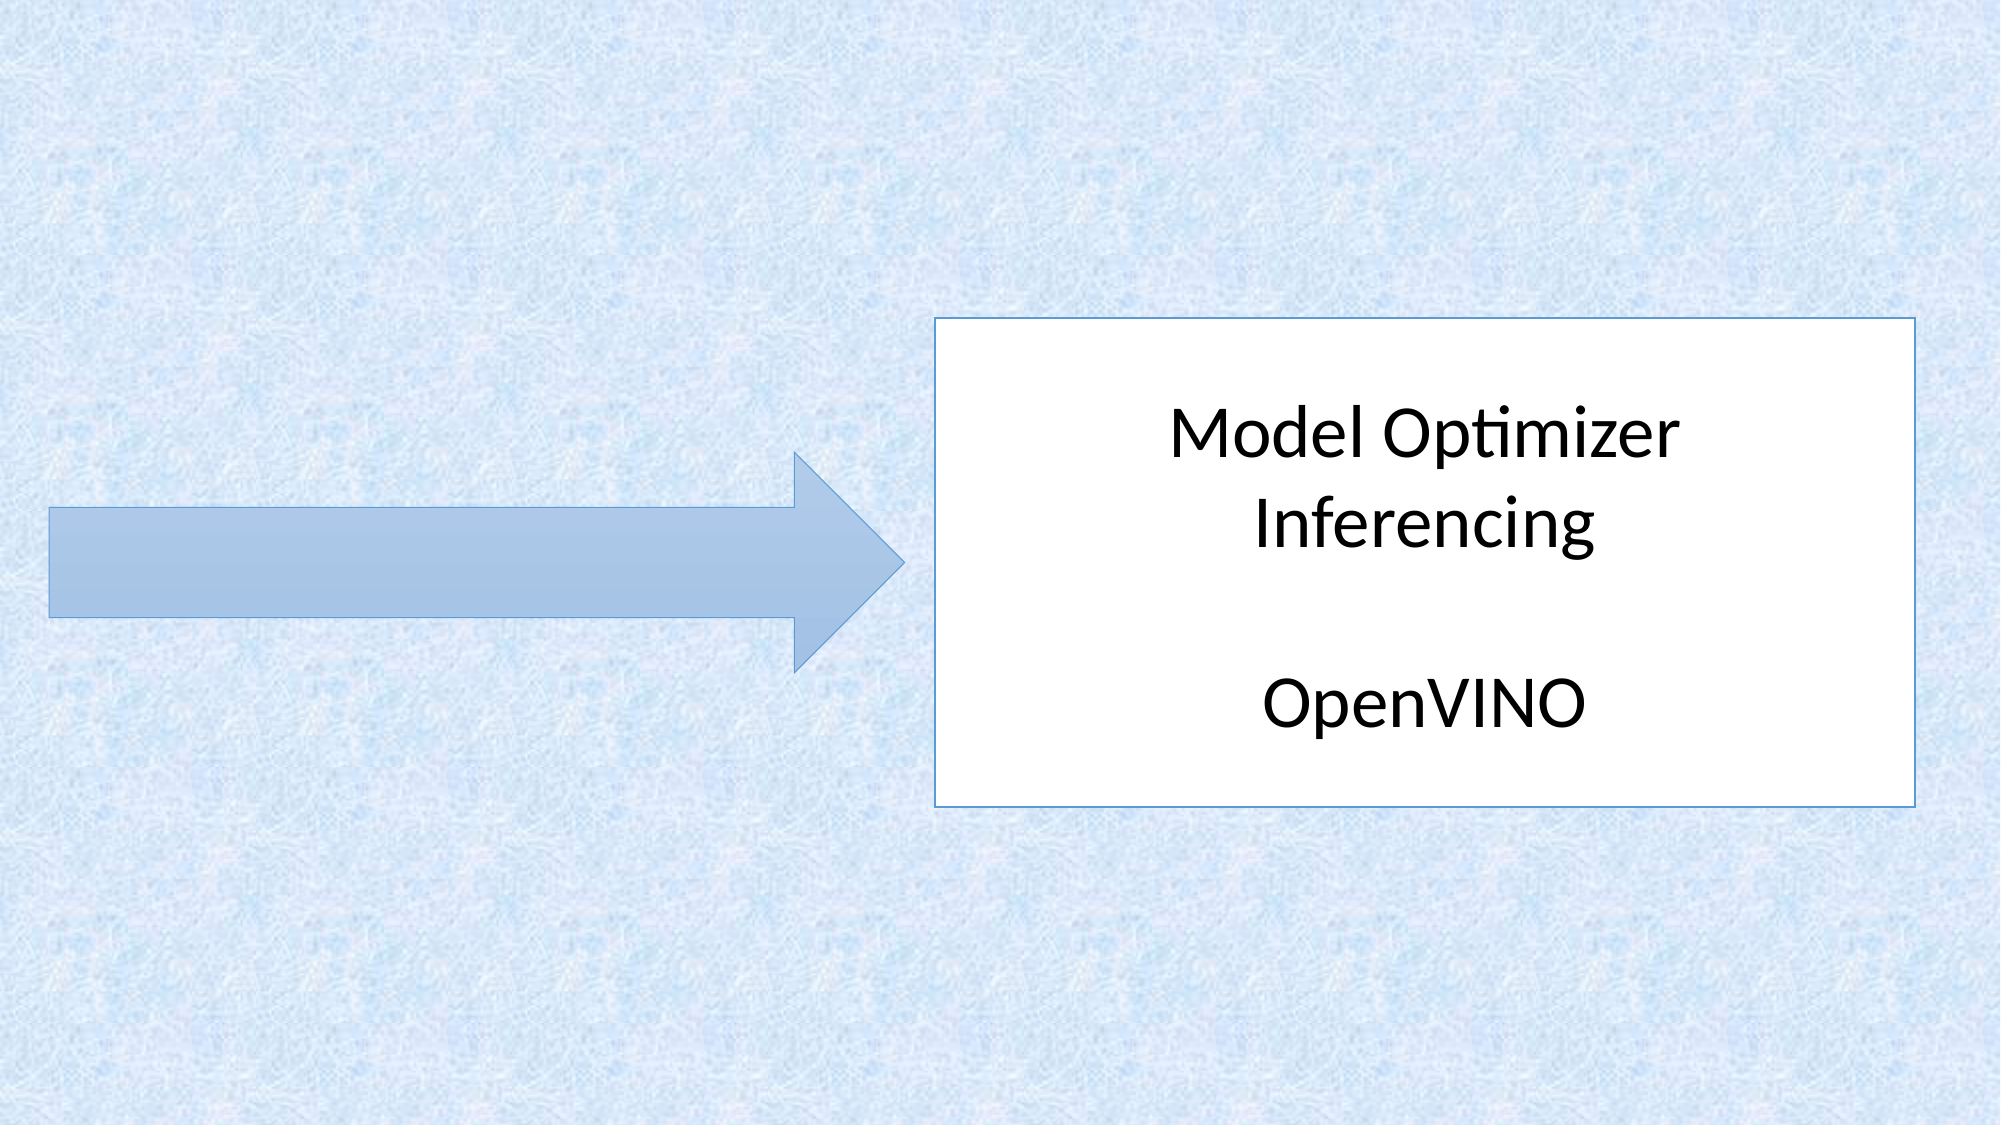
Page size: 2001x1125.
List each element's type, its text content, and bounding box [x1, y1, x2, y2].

text_box [48, 451, 906, 674]
text_box Model Optimizer Inferencing OpenVINO [934, 317, 1916, 808]
picture [0, 0, 2001, 1125]
